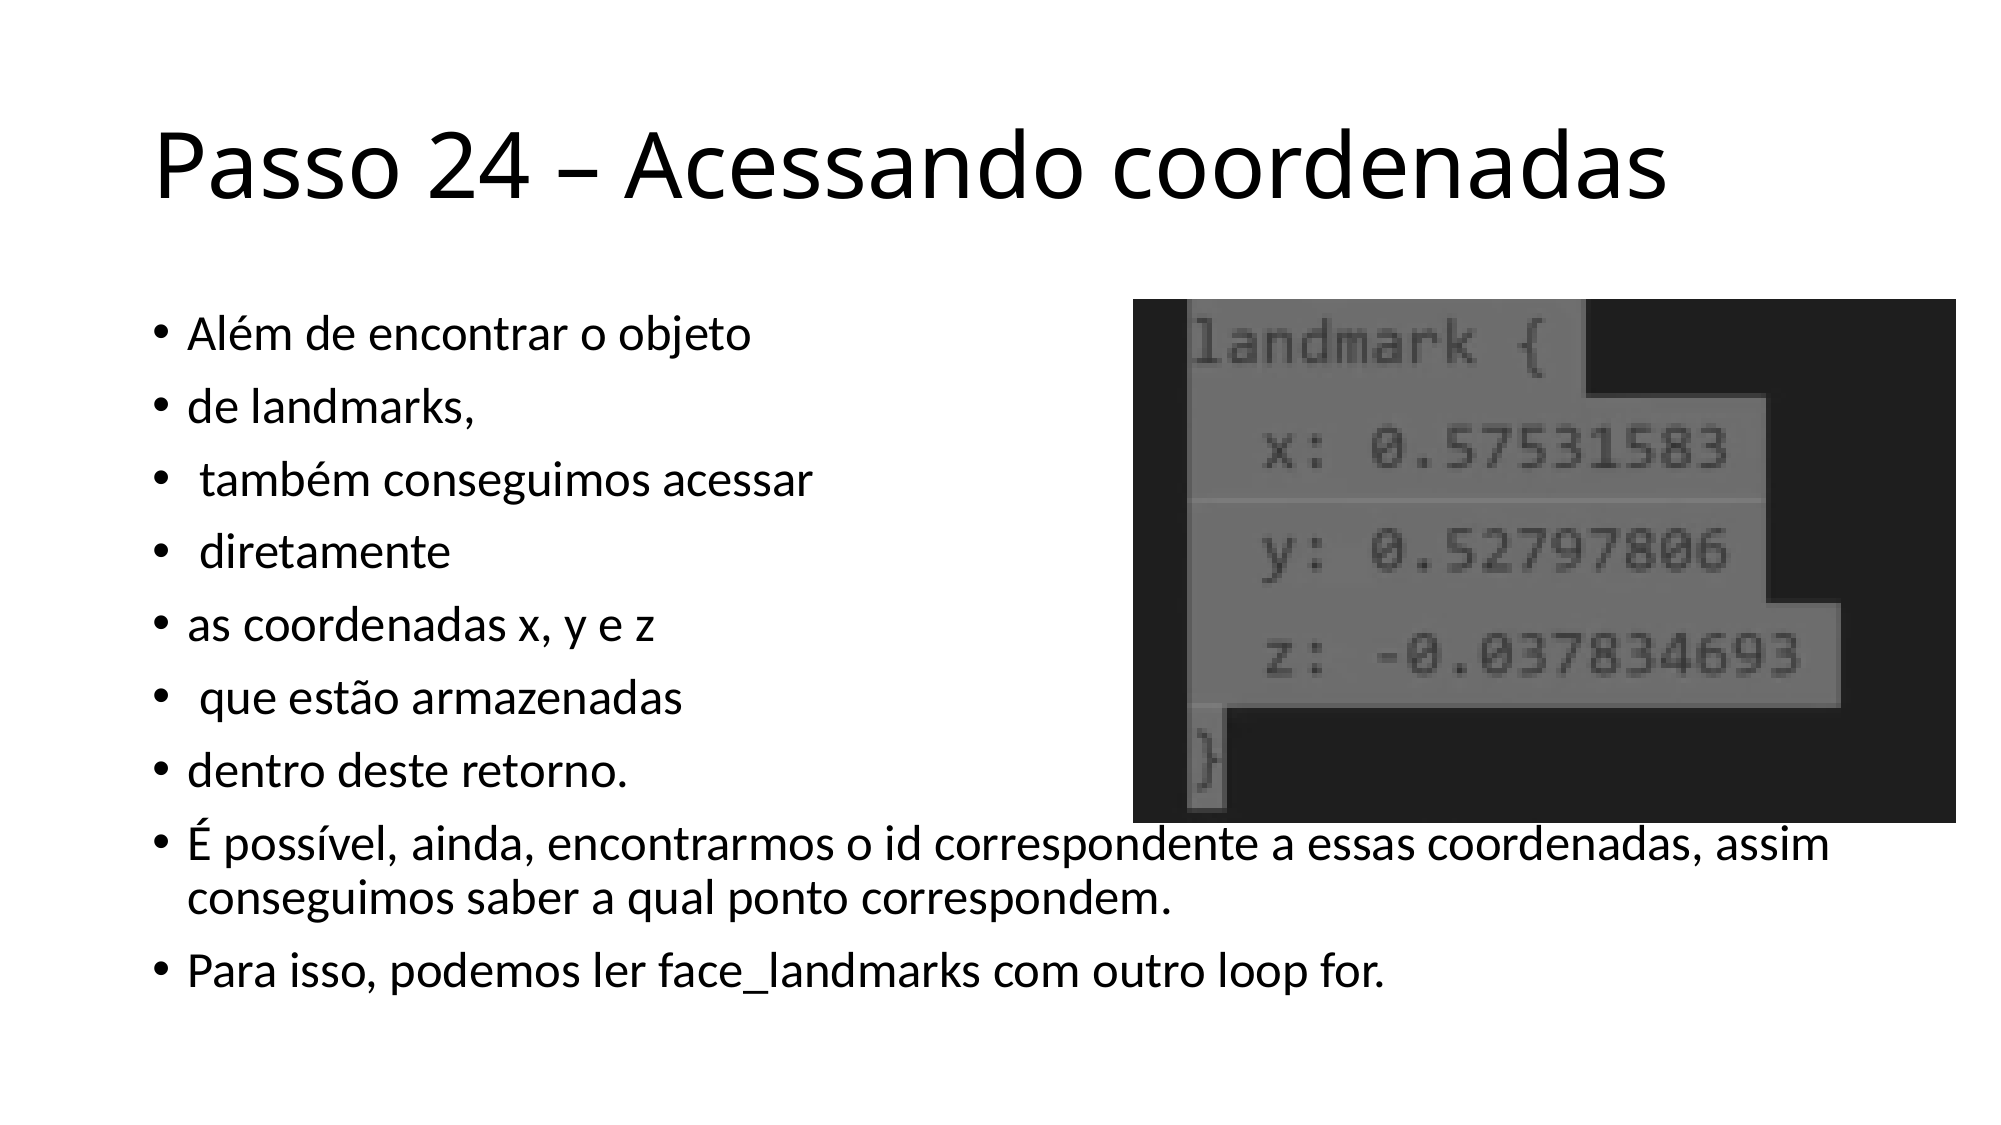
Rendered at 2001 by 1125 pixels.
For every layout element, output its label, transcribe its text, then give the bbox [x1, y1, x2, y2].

picture [1133, 299, 1956, 823]
title Passo 24 – Acessando coordenadas [137, 59, 1863, 278]
list Além de encontrar o objeto de landmarks, também conseguimos acessar diretamente as coordenadas x, y e z que estão armazenadas dentro deste retorno. É possível, ainda, encontrarmos o id correspondente a essas coordenadas, assim conseguimos saber a qual ponto correspondem. Para isso, podemos ler face_landmarks com outro loop for. [137, 299, 1863, 1014]
